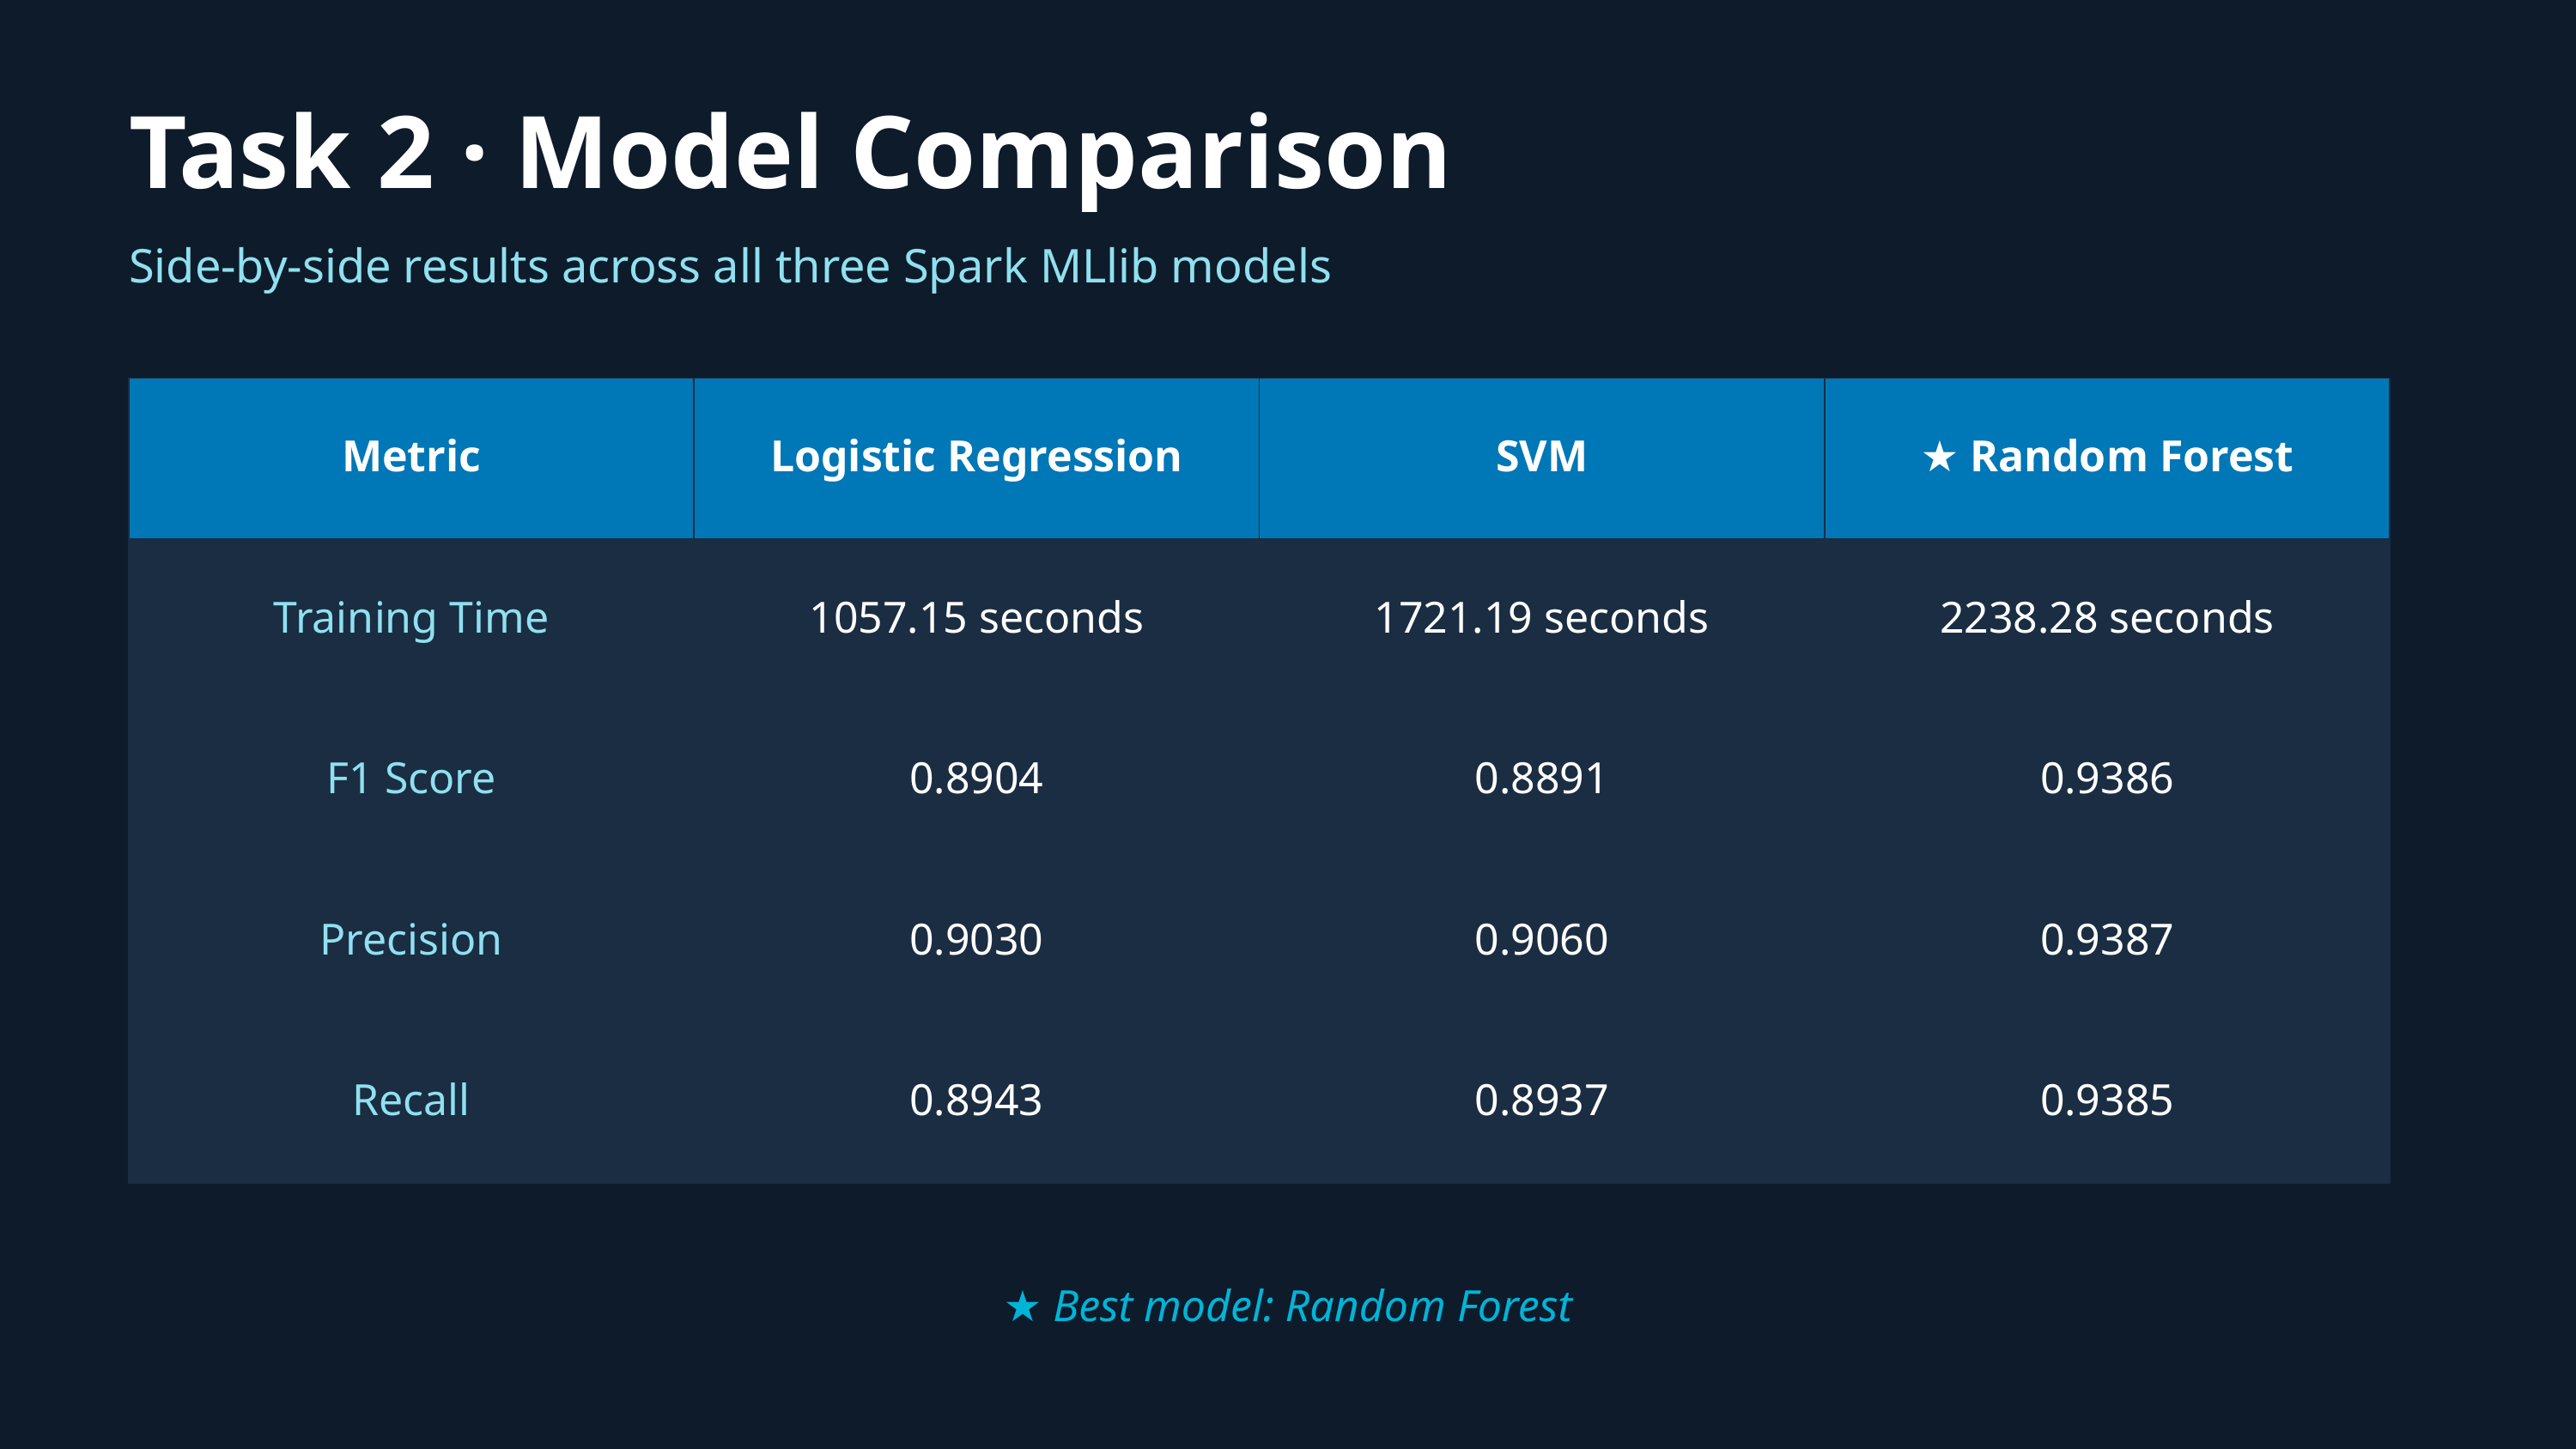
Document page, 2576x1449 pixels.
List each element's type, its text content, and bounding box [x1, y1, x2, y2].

table_cell Precision [130, 862, 693, 1022]
table_header ★ Random Forest [1826, 379, 2389, 538]
table_cell Recall [130, 1023, 693, 1182]
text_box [128, 1252, 2448, 1355]
table_cell 0.9387 [1826, 862, 2389, 1022]
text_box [128, 218, 2448, 310]
table_cell 0.9060 [1260, 862, 1824, 1022]
table_cell F1 Score [130, 700, 693, 860]
table_header Metric [130, 379, 693, 538]
table_header Logistic Regression [695, 379, 1259, 538]
table_cell 0.8937 [1260, 1023, 1824, 1182]
table_cell 2238.28 seconds [1826, 540, 2389, 700]
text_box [128, 64, 2448, 218]
table_cell 1721.19 seconds [1260, 540, 1824, 700]
table_cell 0.9386 [1826, 700, 2389, 860]
table_cell 0.8904 [695, 700, 1259, 860]
table_header SVM [1260, 379, 1824, 538]
table_cell 0.8891 [1260, 700, 1824, 860]
table_cell 0.8943 [695, 1023, 1259, 1182]
table_cell Training Time [130, 540, 693, 700]
table_cell 1057.15 seconds [695, 540, 1259, 700]
table_cell 0.9385 [1826, 1023, 2389, 1182]
table_cell 0.9030 [695, 862, 1259, 1022]
